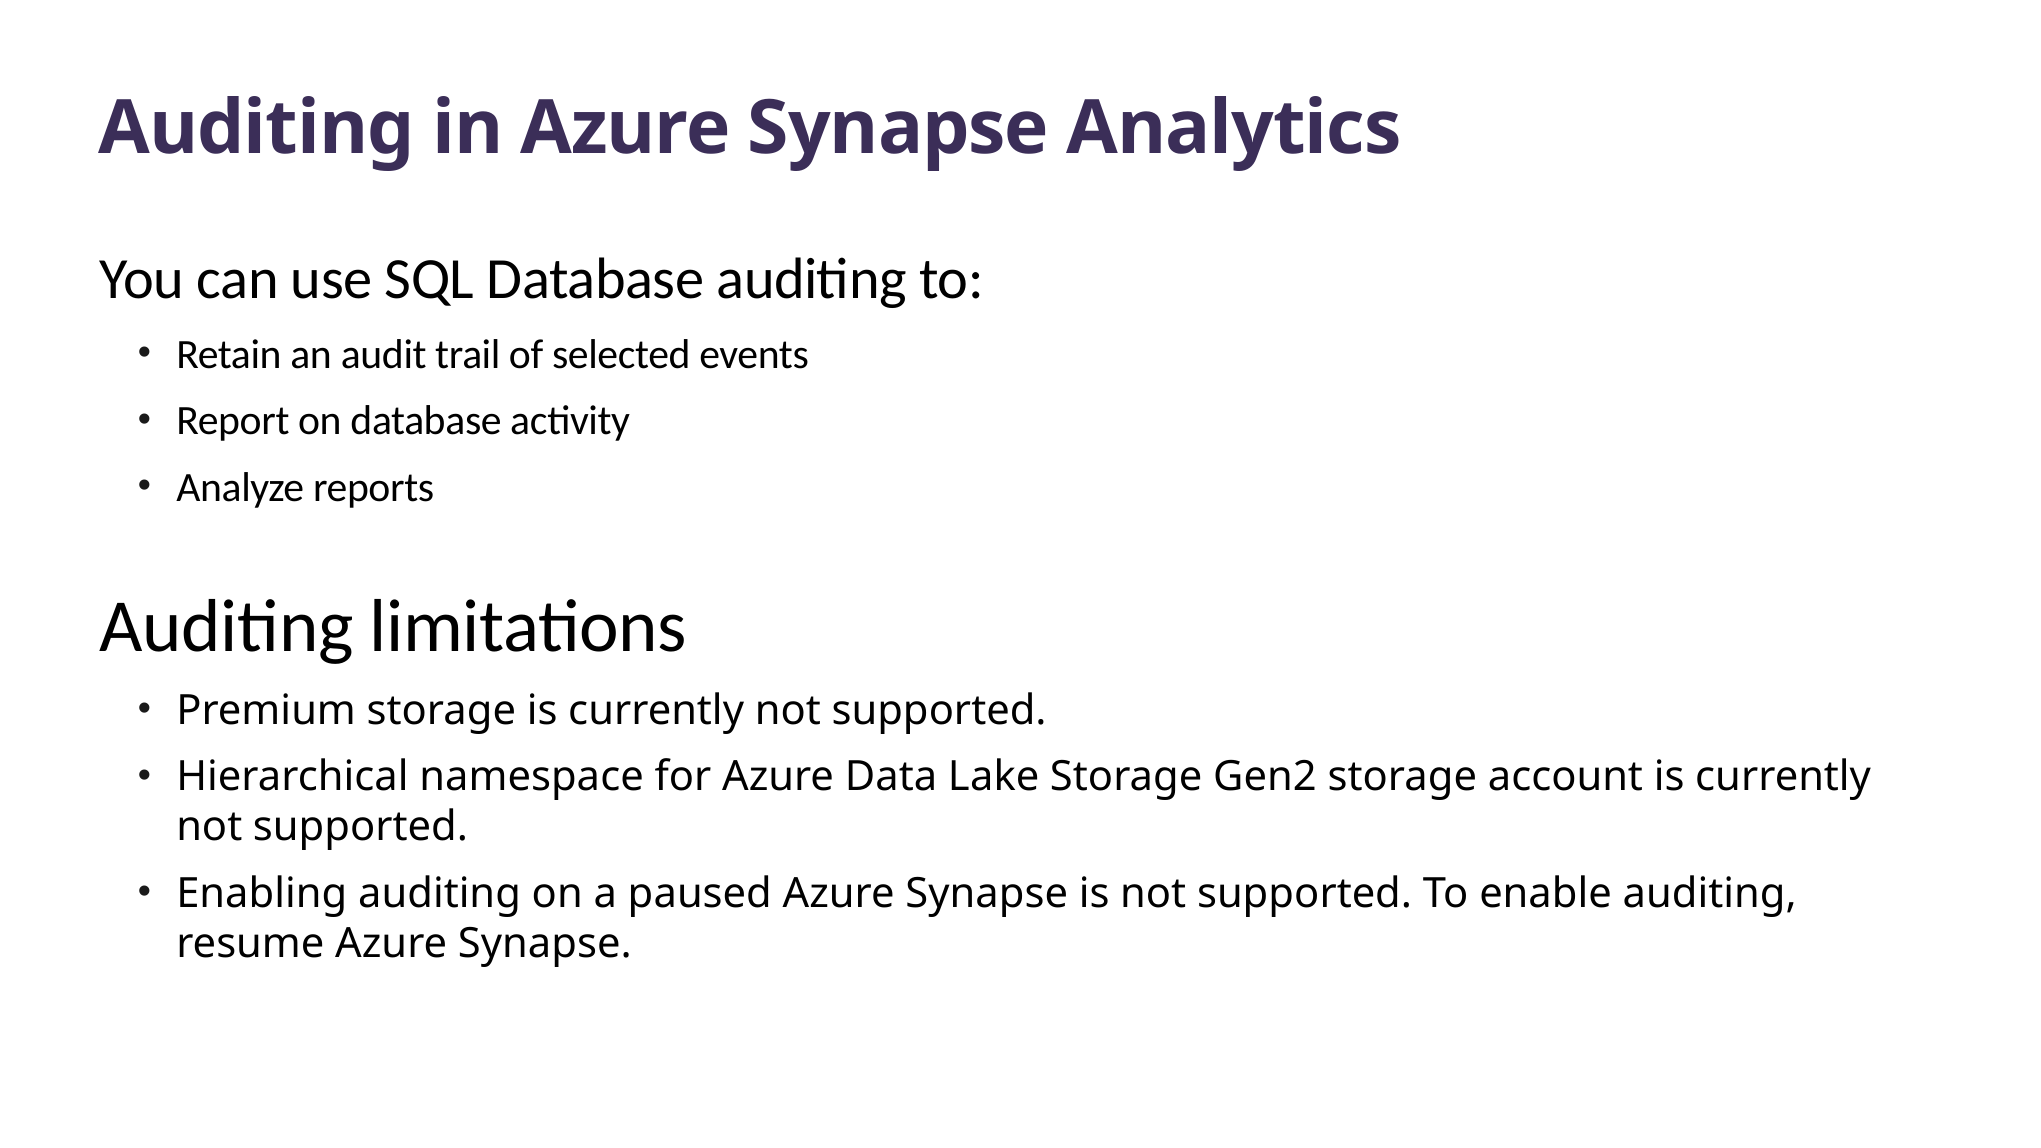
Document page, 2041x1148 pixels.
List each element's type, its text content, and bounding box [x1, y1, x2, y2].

list You can use SQL Database auditing to: Retain an audit trail of selected events Report on database activity Analyze reports Auditing limitations Premium storage is currently not supported. Hierarchical namespace for Azure Data Lake Storage Gen2 storage account is currently not supported. Enabling auditing on a paused Azure Synapse is not supported. To enable auditing, resume Azure Synapse. [97, 240, 1942, 974]
title Auditing in Azure Synapse Analytics [98, 76, 1943, 271]
